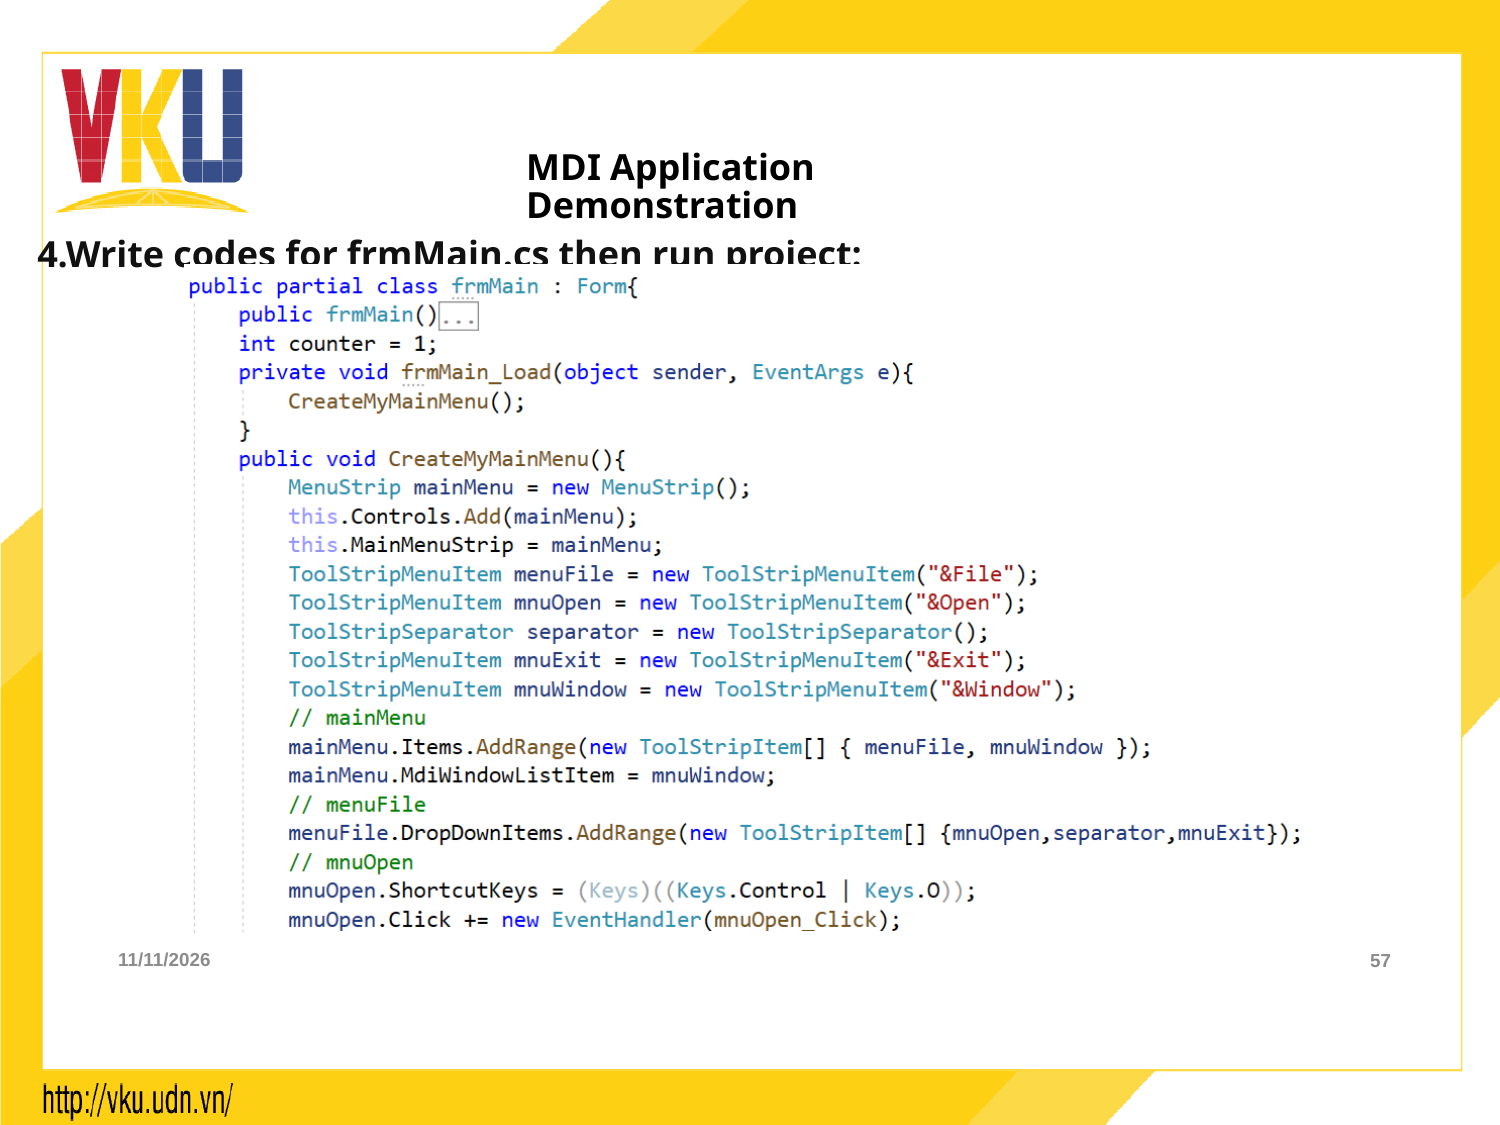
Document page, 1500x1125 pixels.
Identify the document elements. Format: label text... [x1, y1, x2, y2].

text_box 4.Write codes for frmMain.cs then run project: [22, 219, 1478, 282]
picture [0, 0, 1500, 1125]
slide_number 57 [1068, 937, 1407, 983]
text_box MDI Application Demonstration [514, 165, 1103, 211]
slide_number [103, 936, 441, 982]
